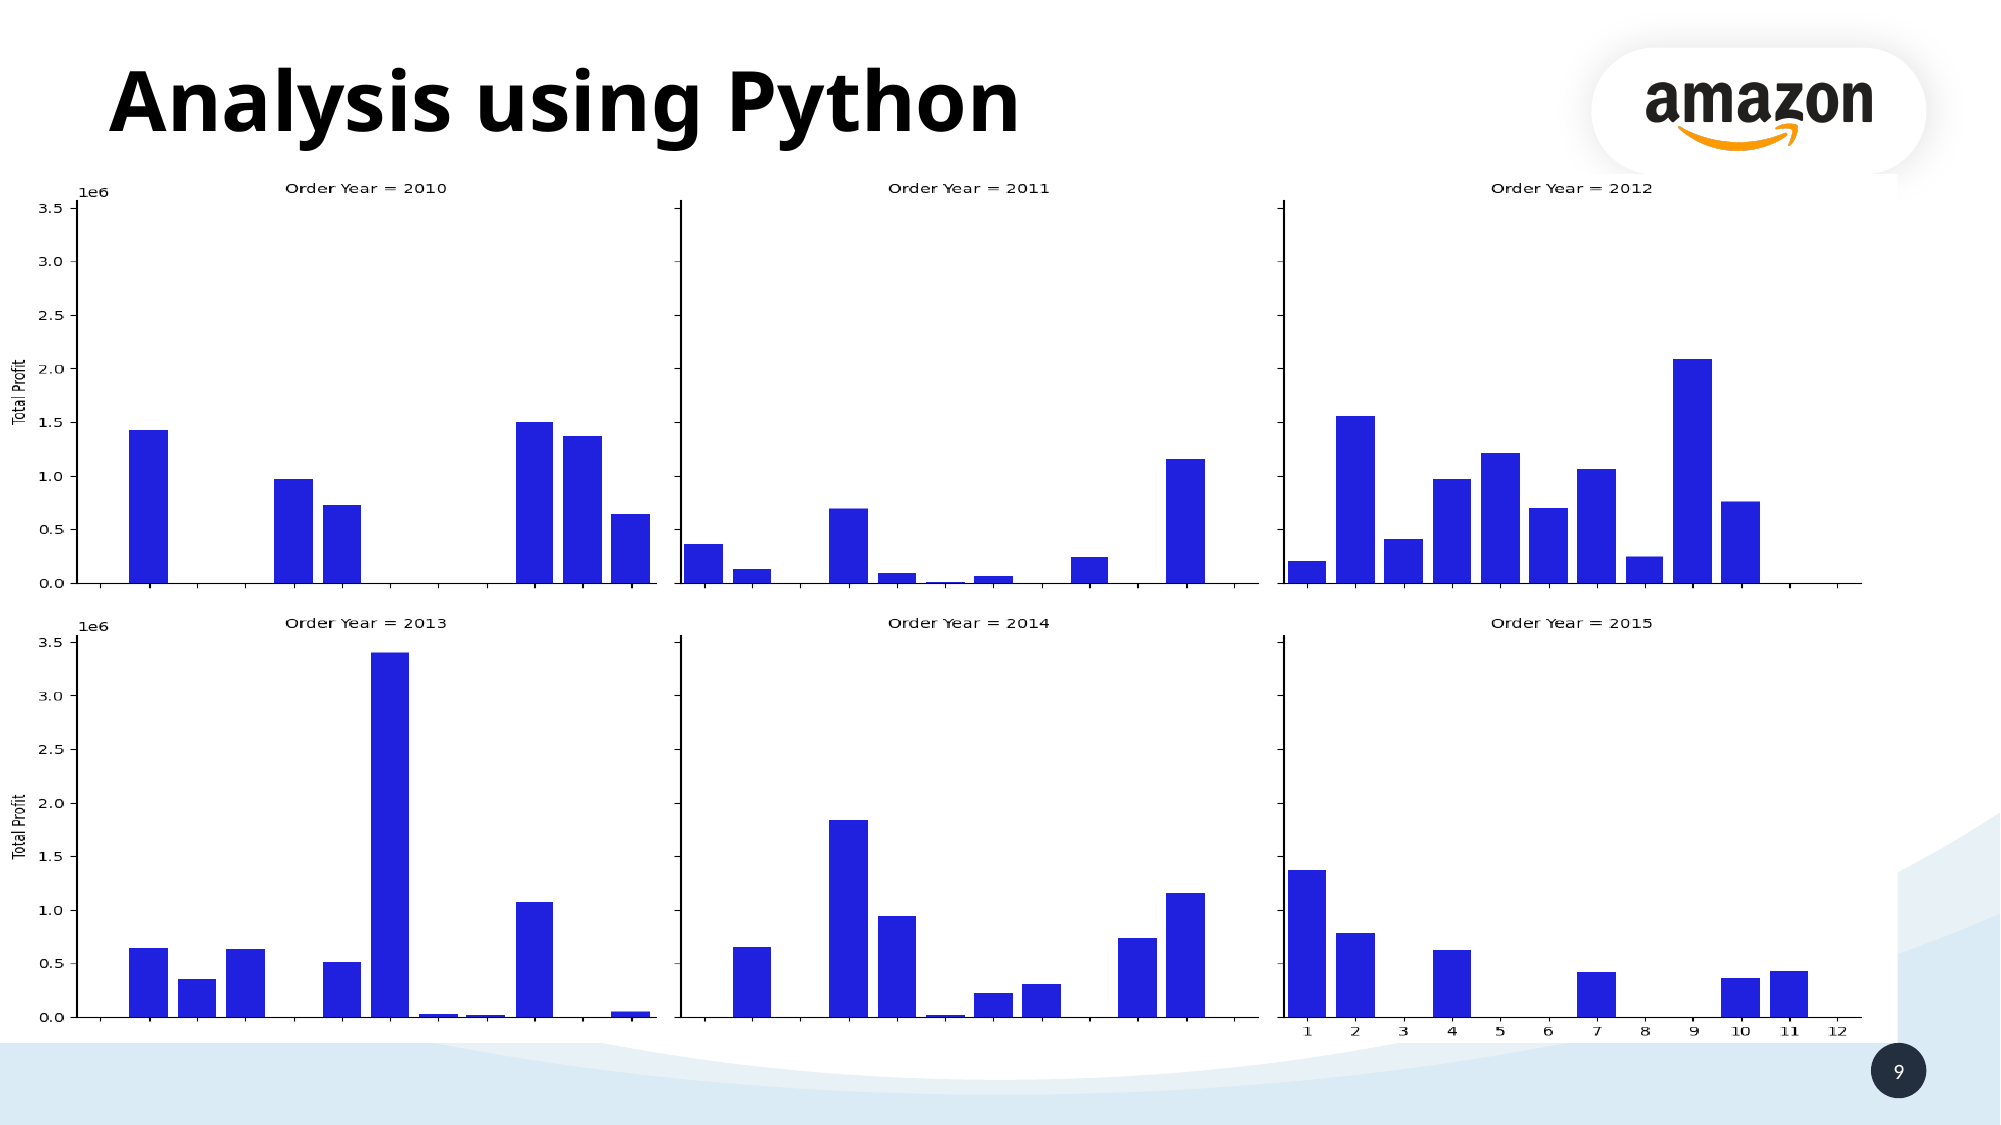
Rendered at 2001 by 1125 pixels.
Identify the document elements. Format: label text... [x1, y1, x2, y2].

text_box Analysis using Python [109, 47, 1591, 158]
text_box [0, 812, 2000, 1125]
picture [0, 174, 1898, 1043]
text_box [1591, 47, 1927, 175]
